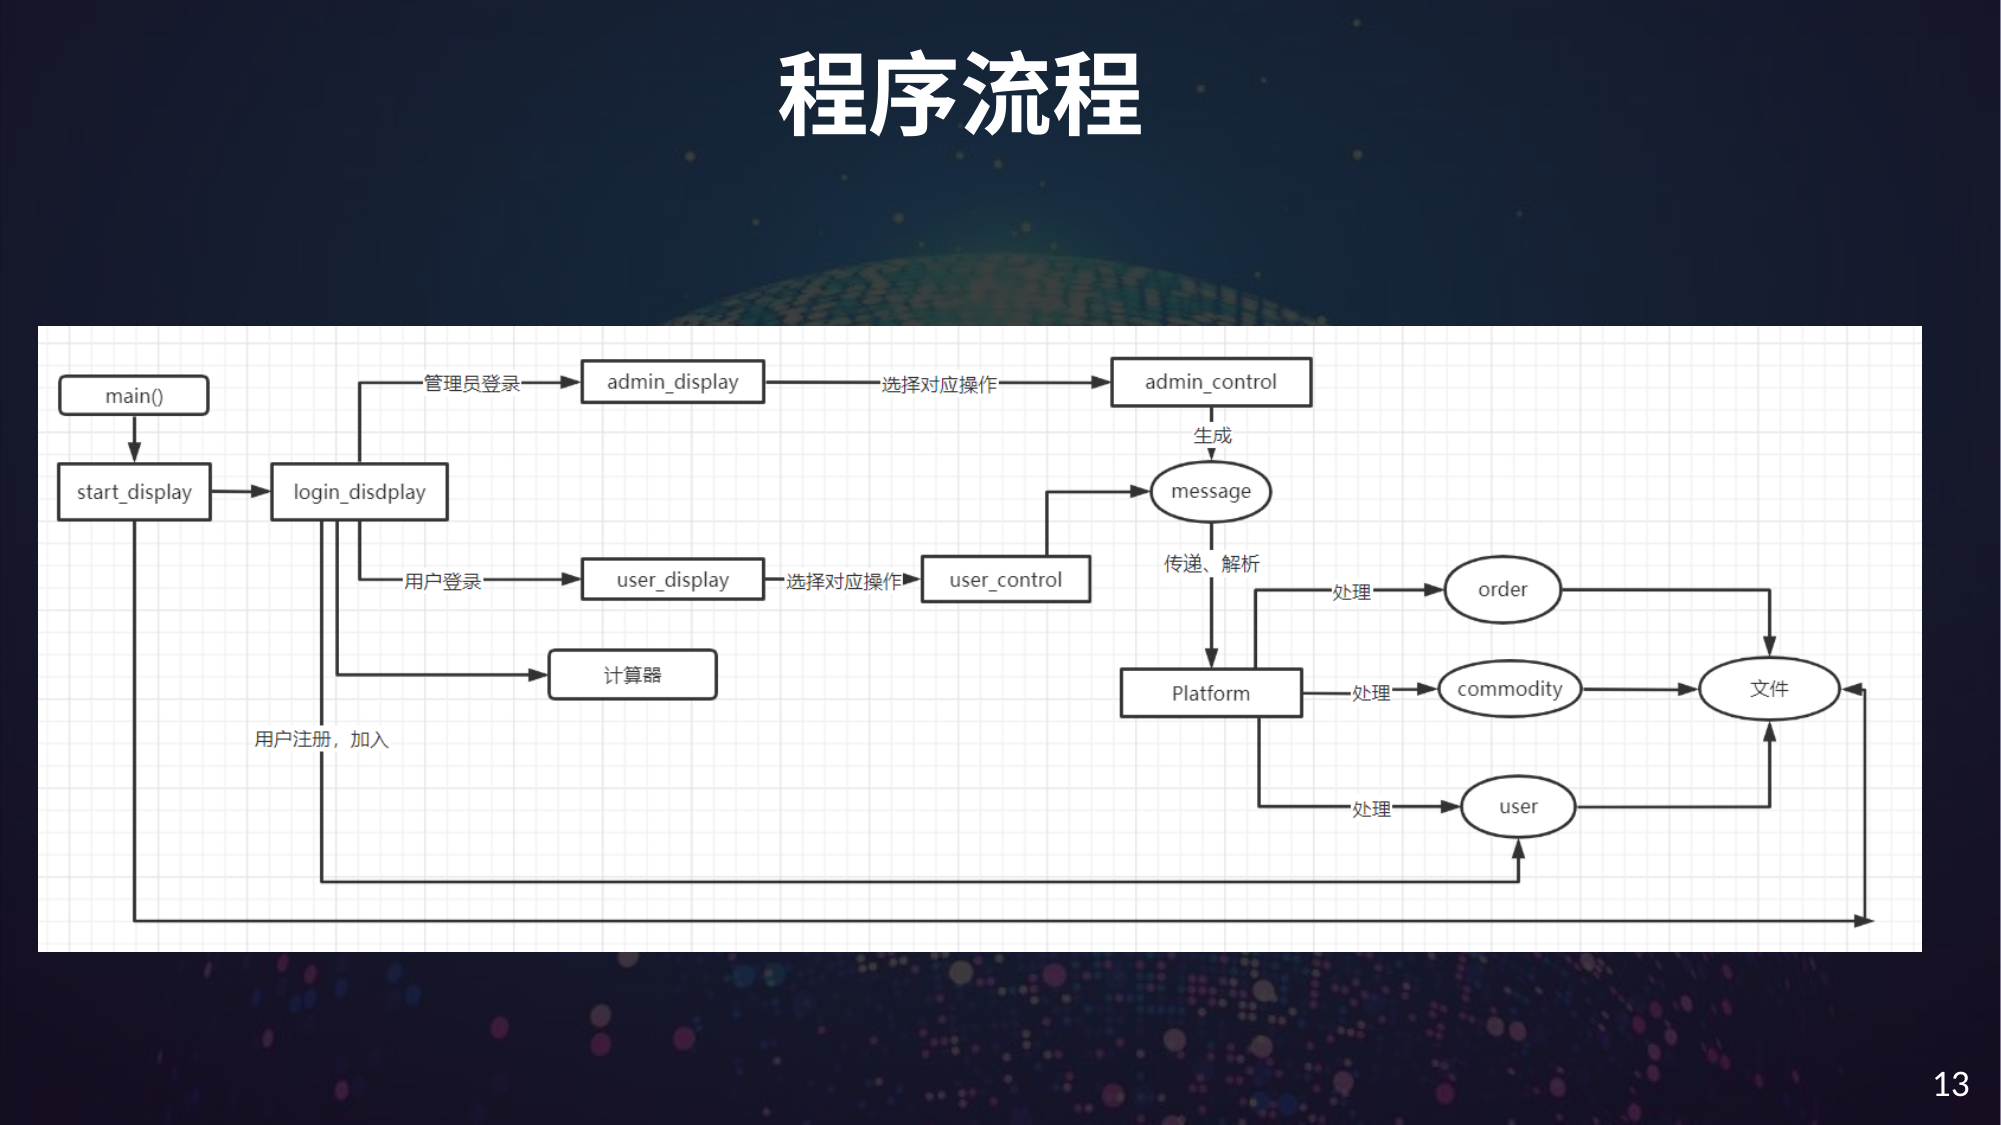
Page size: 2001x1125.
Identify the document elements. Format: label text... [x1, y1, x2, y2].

slide_number 13 [1917, 1051, 2001, 1112]
text_box 程序流程 [381, 28, 1540, 154]
picture [37, 326, 1922, 952]
